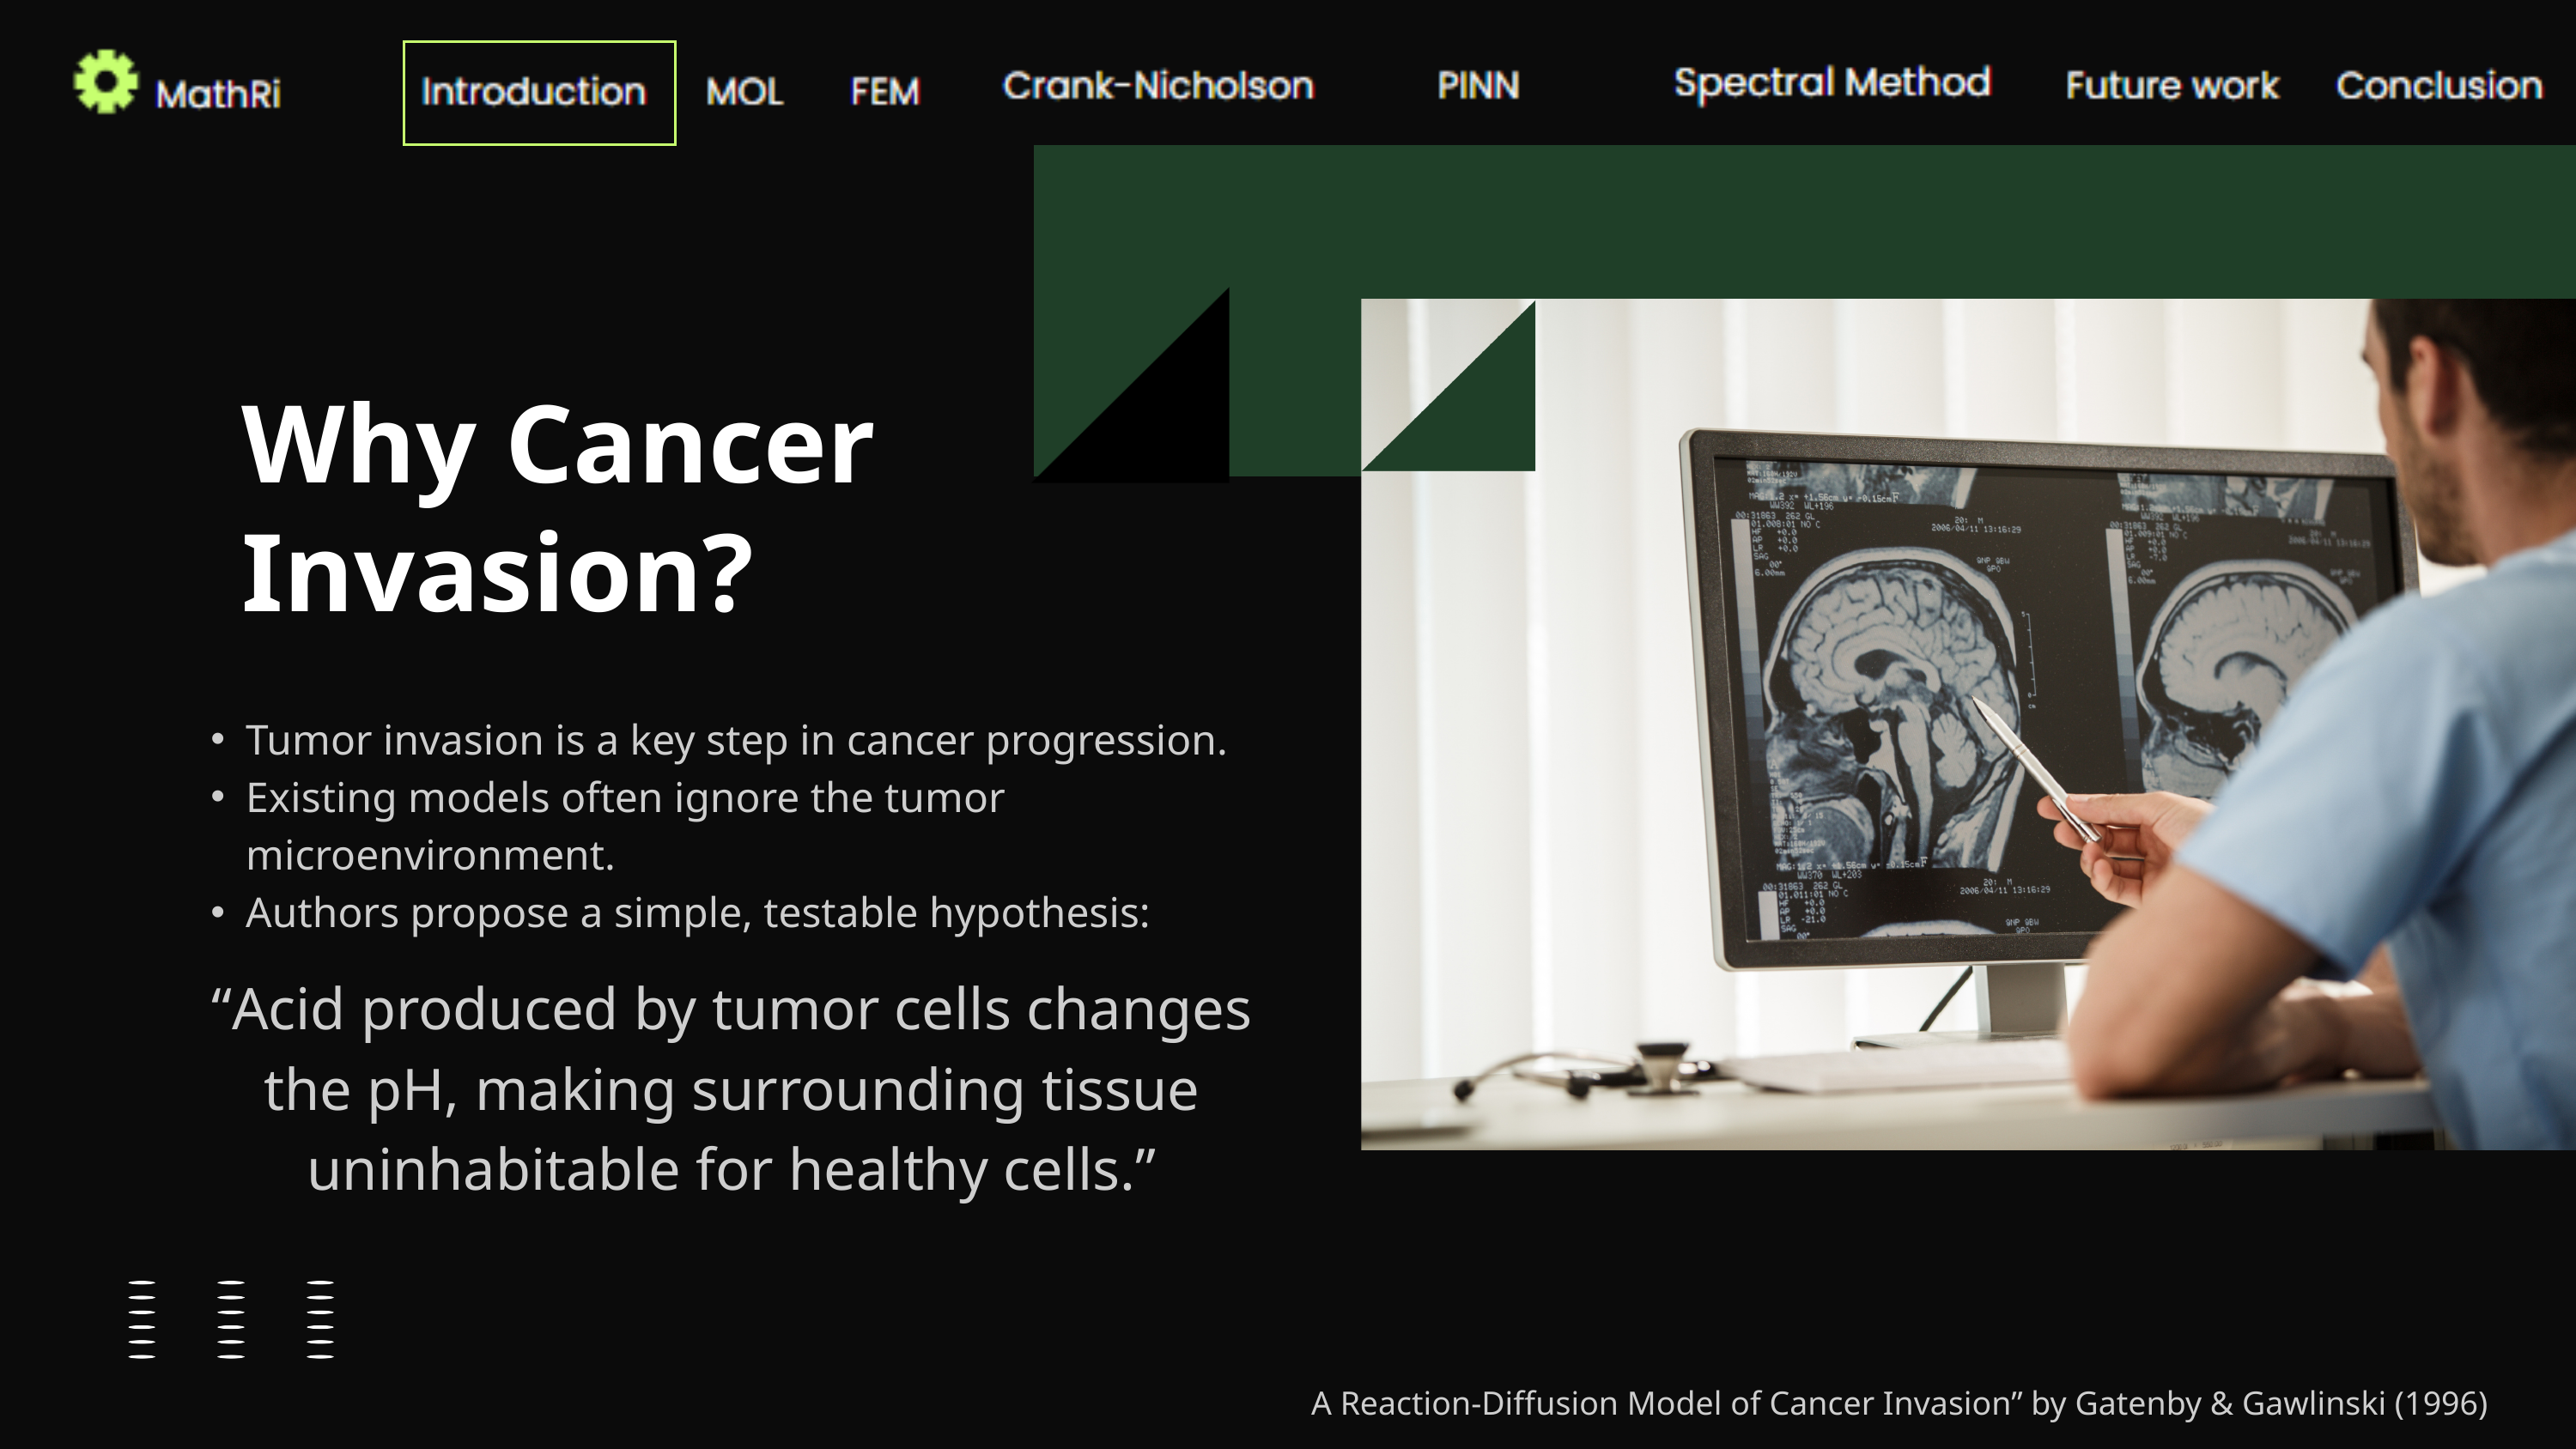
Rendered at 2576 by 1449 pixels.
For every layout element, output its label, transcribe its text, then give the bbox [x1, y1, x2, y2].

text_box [1034, 0, 2576, 477]
text_box [128, 1281, 335, 1360]
text_box Tumor invasion is a key step in cancer progression. Existing models often ignore the tumor microenvironment. Authors propose a simple, testable hypothesis: “Acid produced by tumor cells changes the pH, making surrounding tissue uninhabitable for healthy cells.” [175, 705, 1288, 1203]
text_box Why Cancer Invasion? [241, 375, 1000, 634]
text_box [404, 41, 676, 145]
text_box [1361, 298, 2576, 1150]
text_box [8, 0, 1029, 145]
text_box A Reaction-Diffusion Model of Cancer Invasion” by Gatenby & Gawlinski (1996) [1311, 1376, 2526, 1422]
